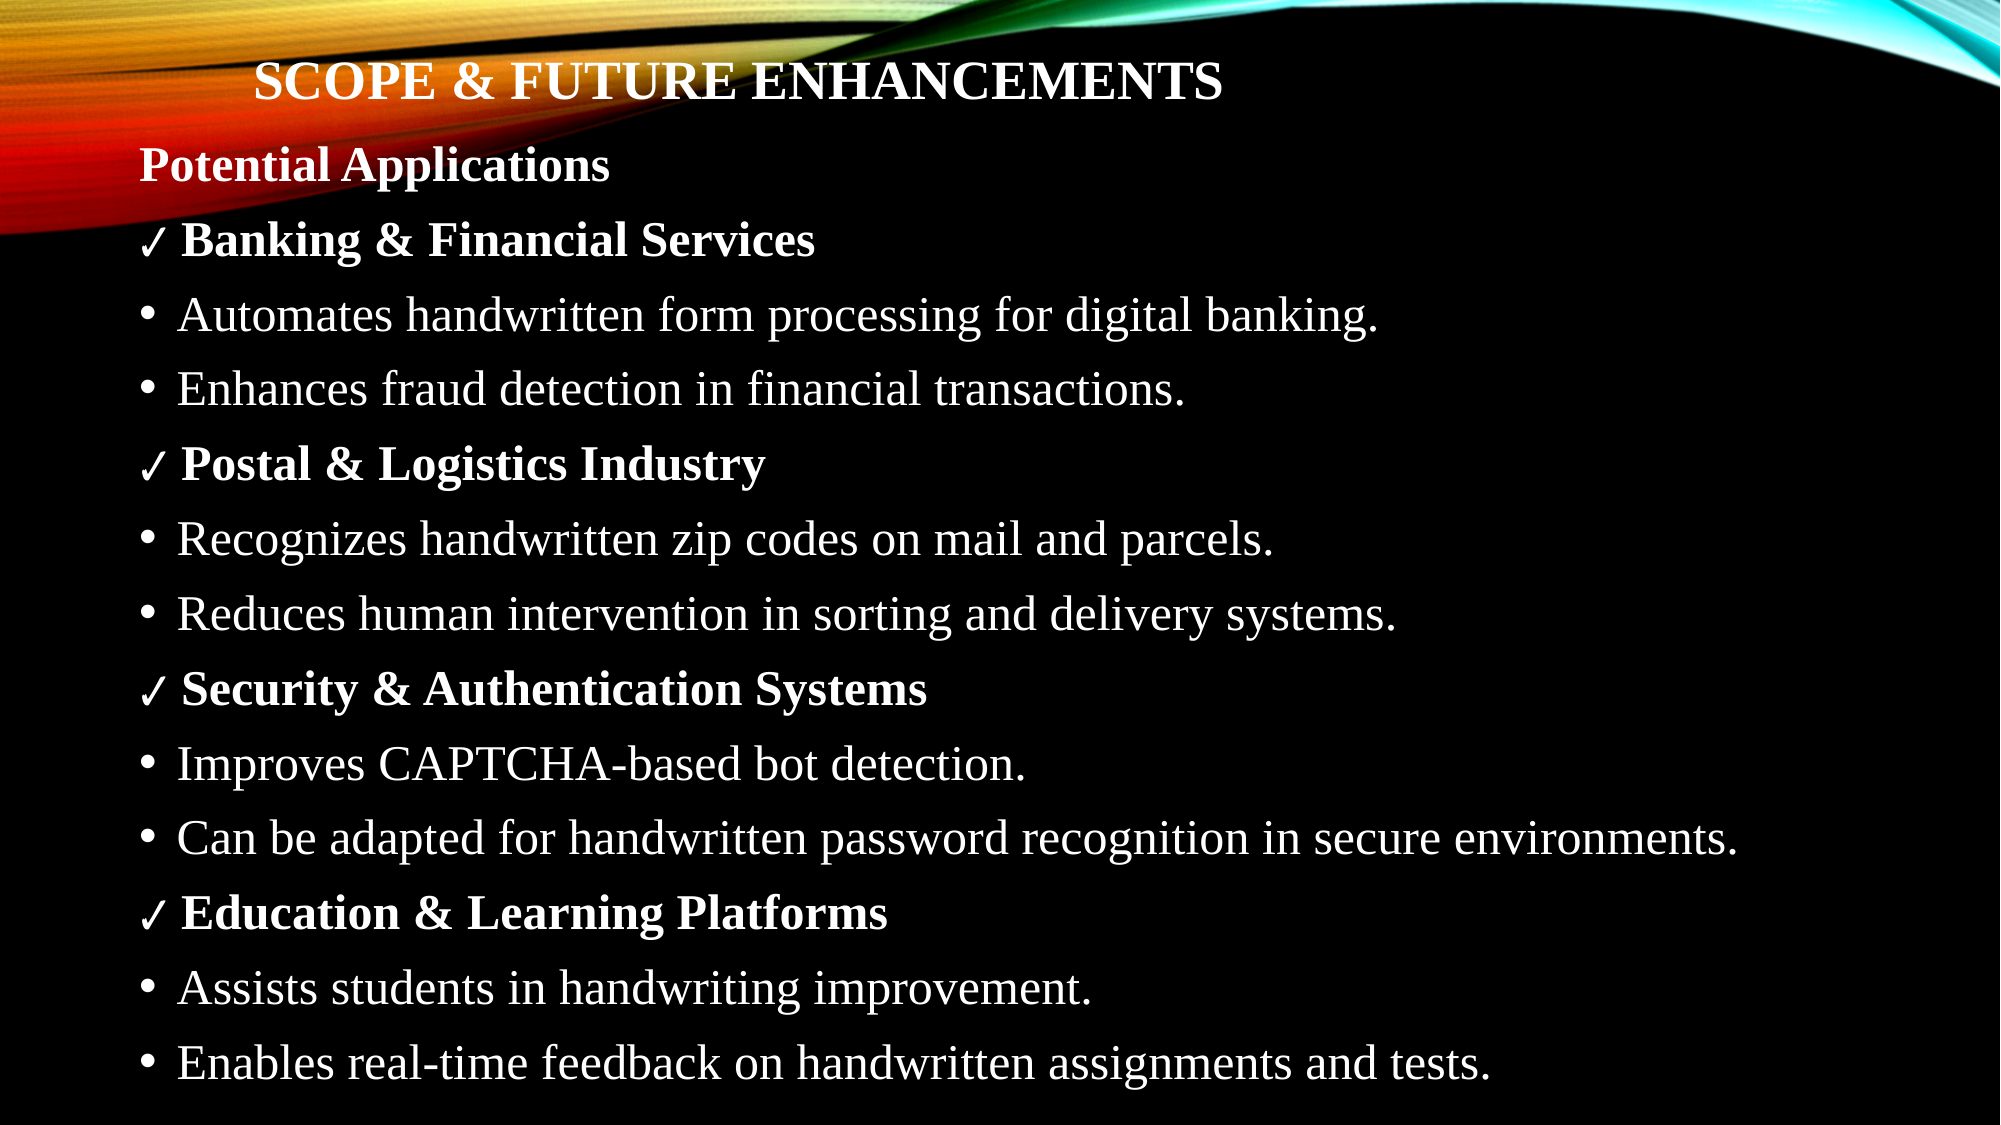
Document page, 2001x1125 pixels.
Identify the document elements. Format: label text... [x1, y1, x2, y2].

list Potential Applications ✔ Banking & Financial Services Automates handwritten form processing for digital banking. Enhances fraud detection in financial transactions. ✔ Postal & Logistics Industry Recognizes handwritten zip codes on mail and parcels. Reduces human intervention in sorting and delivery systems. ✔ Security & Authentication Systems Improves CAPTCHA-based bot detection. Can be adapted for handwritten password recognition in secure environments. ✔ Education & Learning Platforms Assists students in handwriting improvement. Enables real-time feedback on handwritten assignments and tests. [124, 130, 1769, 1125]
picture [0, 0, 2000, 237]
title Scope & Future Enhancements [37, 24, 1241, 140]
